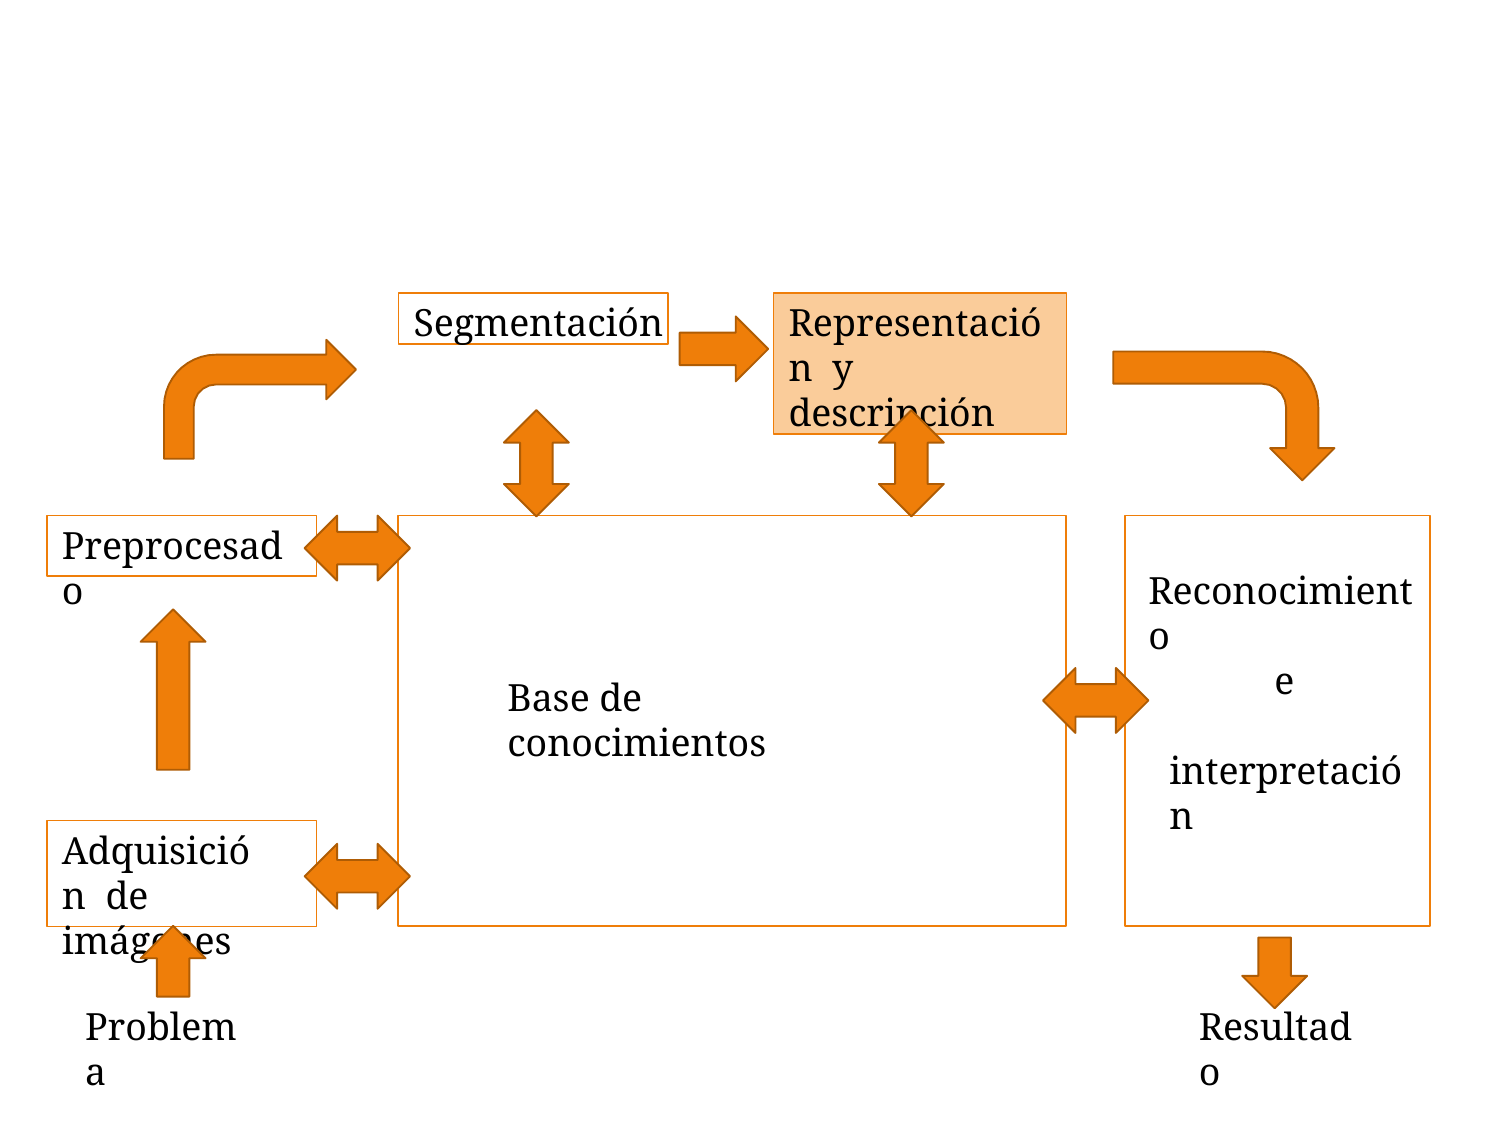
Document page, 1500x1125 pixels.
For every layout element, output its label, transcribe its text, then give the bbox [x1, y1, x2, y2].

text_box Segmentación [398, 292, 668, 345]
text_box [163, 338, 358, 460]
text_box Representación y descripción [773, 292, 1067, 409]
text_box Problema [83, 1000, 248, 1093]
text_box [678, 315, 770, 383]
text_box Resultado [1196, 1000, 1368, 1093]
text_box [139, 608, 207, 771]
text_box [139, 924, 207, 998]
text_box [1112, 350, 1336, 409]
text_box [1241, 936, 1309, 1010]
text_box [46, 820, 303, 927]
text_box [303, 409, 1431, 927]
text_box Adquisición de imágenes [59, 824, 270, 962]
text_box Preprocesado [59, 519, 290, 612]
text_box [46, 515, 303, 577]
